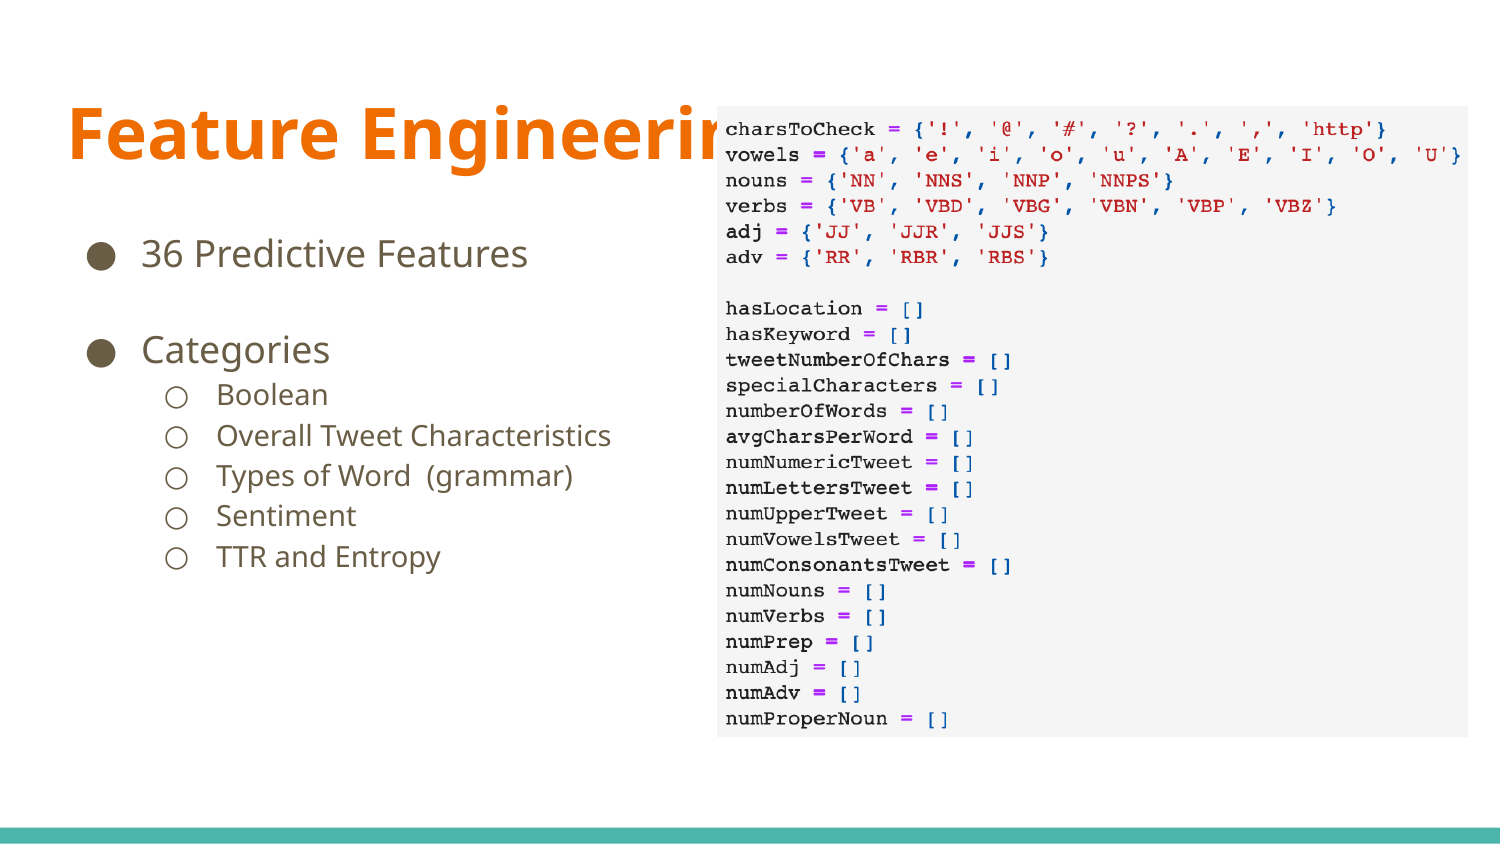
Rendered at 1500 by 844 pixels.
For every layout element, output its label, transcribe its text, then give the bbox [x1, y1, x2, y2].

title Feature Engineering [51, 72, 1449, 189]
list 36 Predictive Features Categories Boolean Overall Tweet Characteristics Types of Word (grammar) Sentiment TTR and Entropy [51, 207, 1449, 826]
picture [717, 106, 1469, 738]
